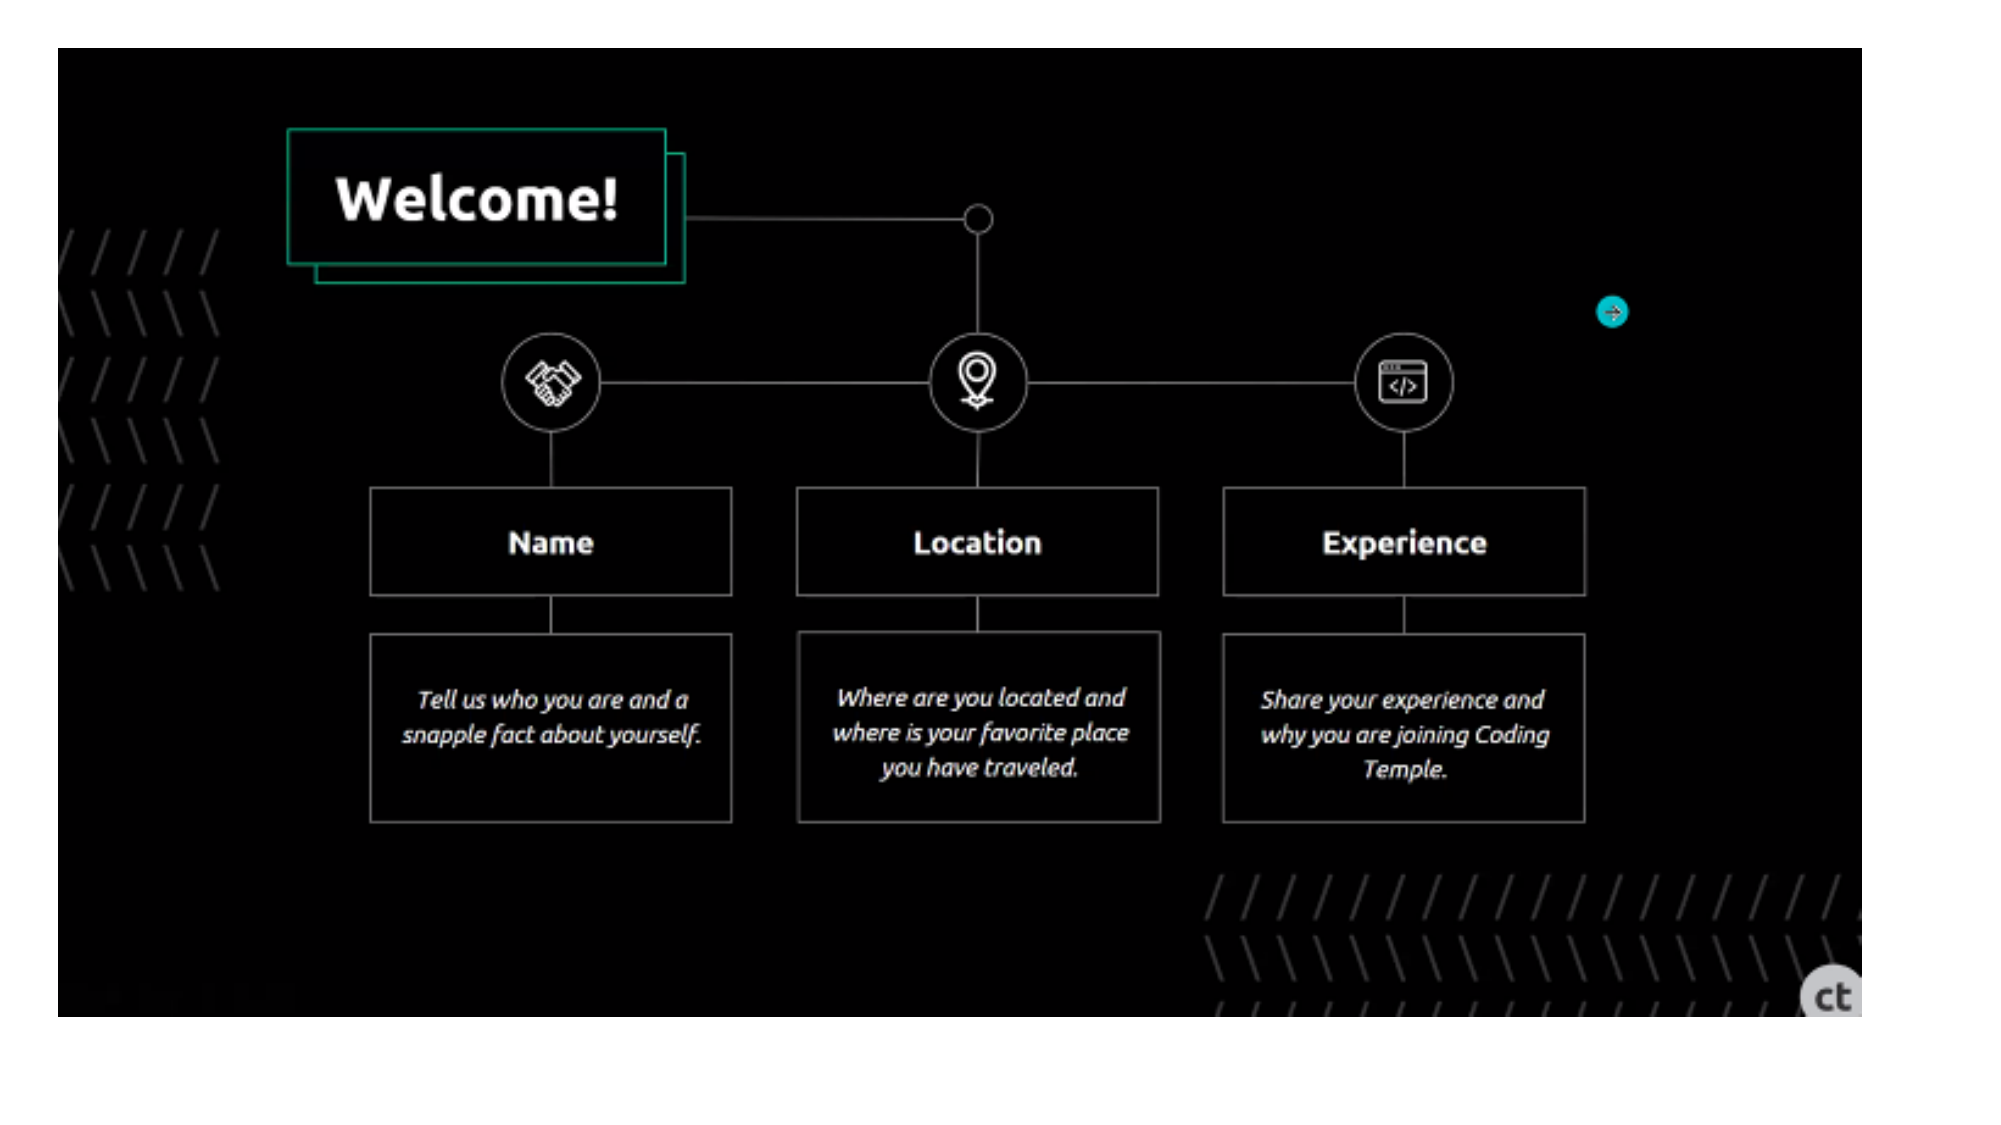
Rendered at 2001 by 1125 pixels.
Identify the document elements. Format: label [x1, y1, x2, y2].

picture [58, 48, 1862, 1017]
